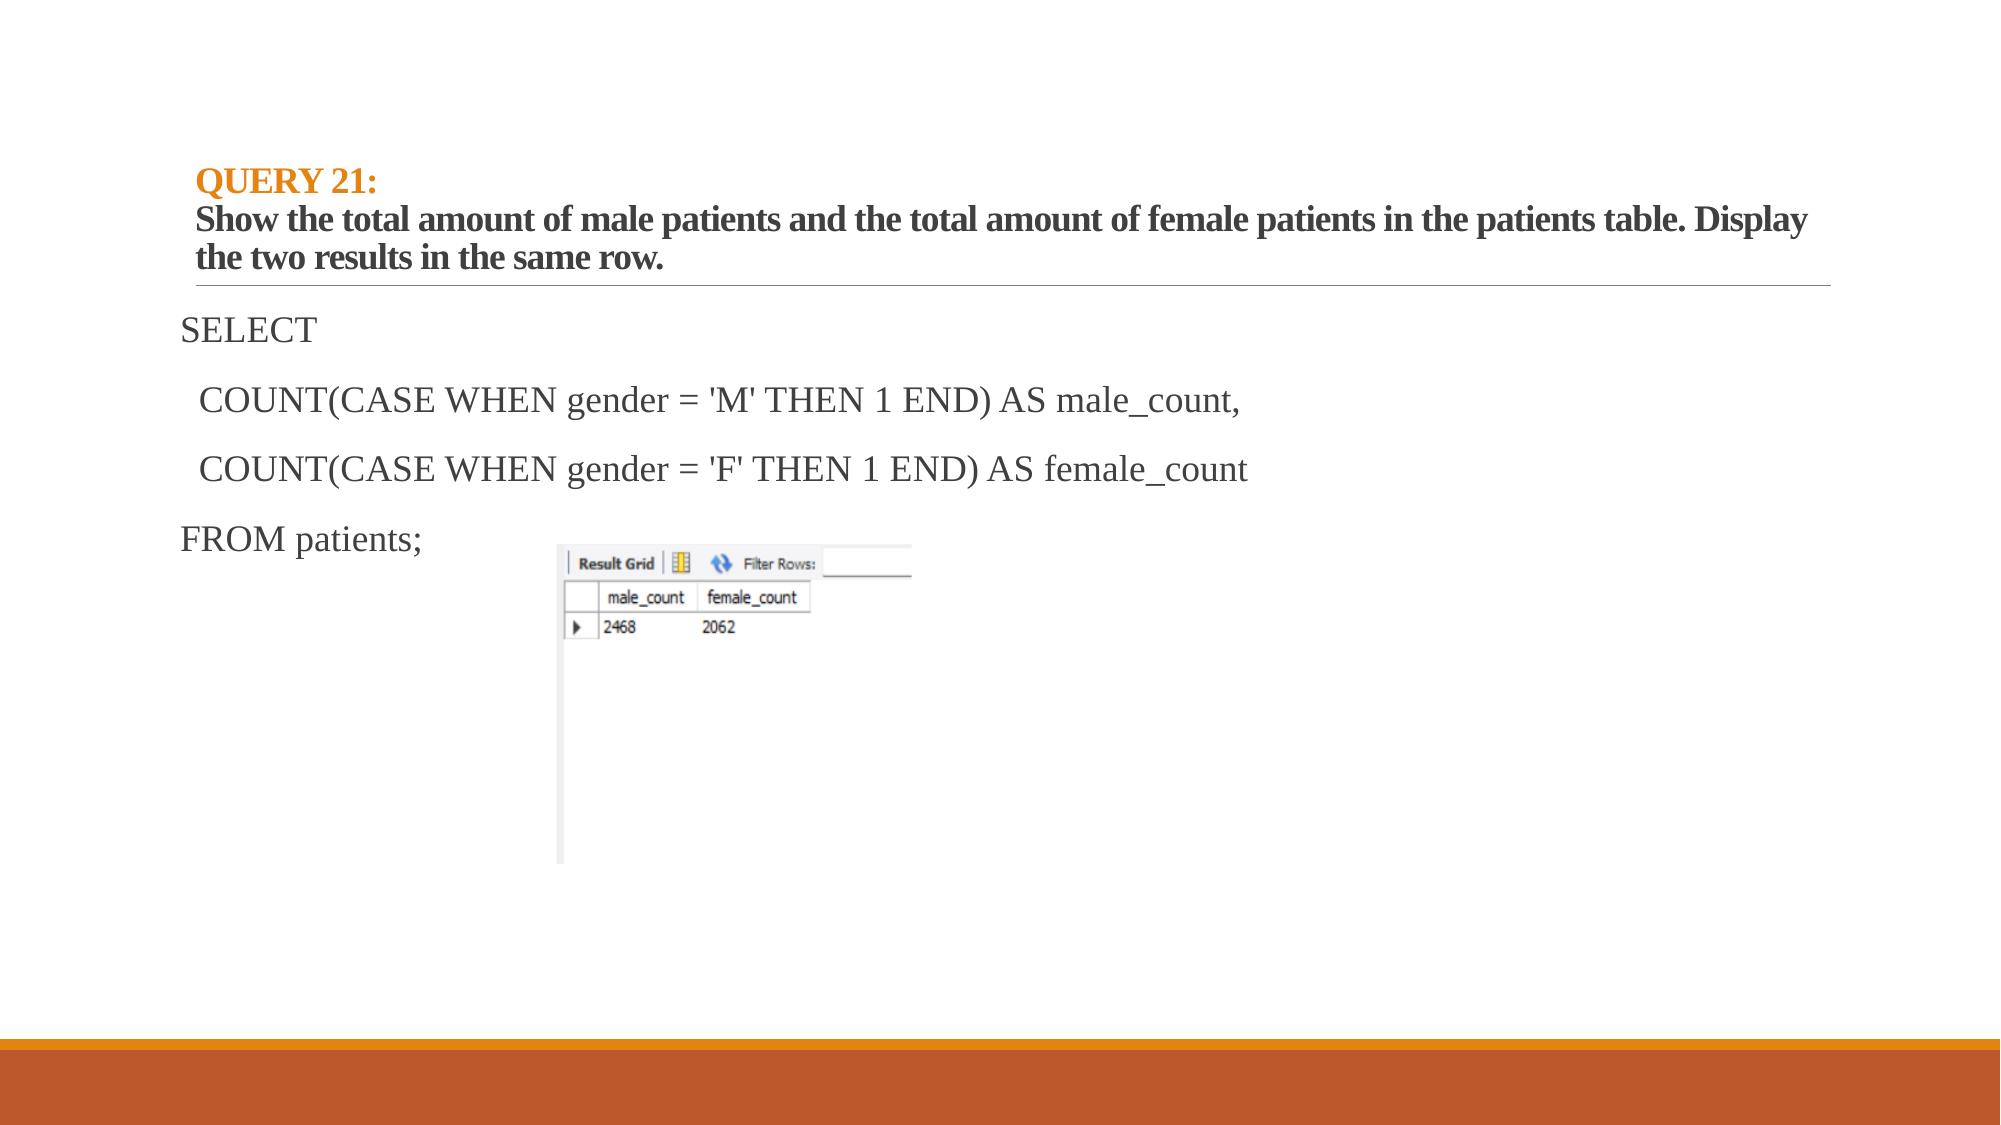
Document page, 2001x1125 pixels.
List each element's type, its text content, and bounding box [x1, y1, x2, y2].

picture [556, 544, 913, 865]
title QUERY 21: Show the total amount of male patients and the total amount of female patients in the patients table. Display the two results in the same row. [180, 47, 1830, 285]
list SELECT COUNT(CASE WHEN gender = 'M' THEN 1 END) AS male_count, COUNT(CASE WHEN gender = 'F' THEN 1 END) AS female_count FROM patients; [180, 302, 1830, 963]
